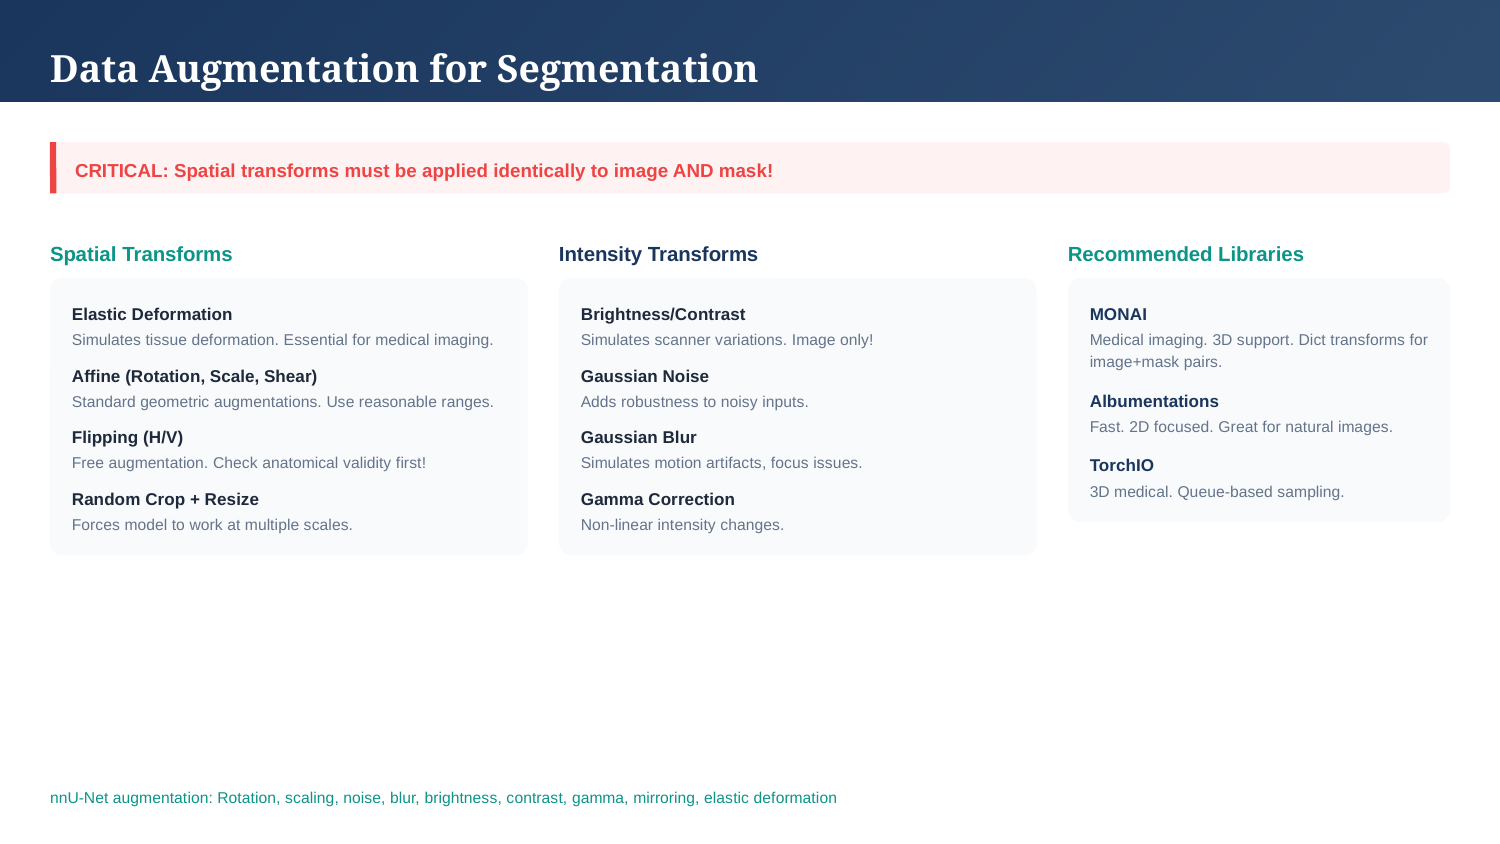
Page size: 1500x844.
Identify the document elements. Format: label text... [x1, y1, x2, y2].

text_box Brightness/Contrast [580, 300, 1024, 324]
text_box MONAI [1089, 300, 1435, 324]
text_box Gaussian Blur [580, 423, 1024, 448]
text_box 3D medical. Queue-based sampling. [1089, 478, 1435, 501]
picture [0, 0, 1500, 102]
text_box [49, 143, 53, 193]
text_box Non-linear intensity changes. [580, 511, 1024, 534]
text_box Albumentations [1089, 386, 1435, 411]
text_box Elastic Deformation [71, 300, 515, 324]
text_box Forces model to work at multiple scales. [71, 511, 515, 534]
text_box Intensity Transforms [558, 237, 1047, 266]
text_box Recommended Libraries [1067, 237, 1458, 266]
text_box [54, 142, 1451, 194]
text_box CRITICAL: Spatial transforms must be applied identically to image AND mask! [75, 154, 1459, 181]
text_box Fast. 2D focused. Great for natural images. [1089, 413, 1435, 436]
text_box Spatial Transforms [50, 237, 538, 266]
text_box Gamma Correction [580, 484, 1024, 509]
text_box Simulates scanner variations. Image only! [580, 327, 1024, 349]
text_box TorchIO [1089, 451, 1435, 476]
text_box Flipping (H/V) [71, 423, 515, 448]
text_box Affine (Rotation, Scale, Shear) [71, 361, 515, 386]
text_box [558, 277, 1037, 556]
text_box Medical imaging. 3D support. Dict transforms for image+mask pairs. [1089, 327, 1435, 371]
text_box [1067, 277, 1451, 523]
text_box [49, 277, 528, 556]
text_box Simulates motion artifacts, focus issues. [580, 450, 1024, 472]
text_box nnU-Net augmentation: Rotation, scaling, noise, blur, brightness, contrast, gamma, mirroring, elastic deformation [50, 784, 1478, 807]
text_box Free augmentation. Check anatomical validity first! [71, 450, 515, 472]
text_box Adds robustness to noisy inputs. [580, 388, 1024, 411]
text_box Standard geometric augmentations. Use reasonable ranges. [71, 388, 515, 411]
text_box Gaussian Noise [580, 361, 1024, 386]
text_box Simulates tissue deformation. Essential for medical imaging. [71, 327, 515, 349]
text_box Random Crop + Resize [71, 484, 515, 509]
